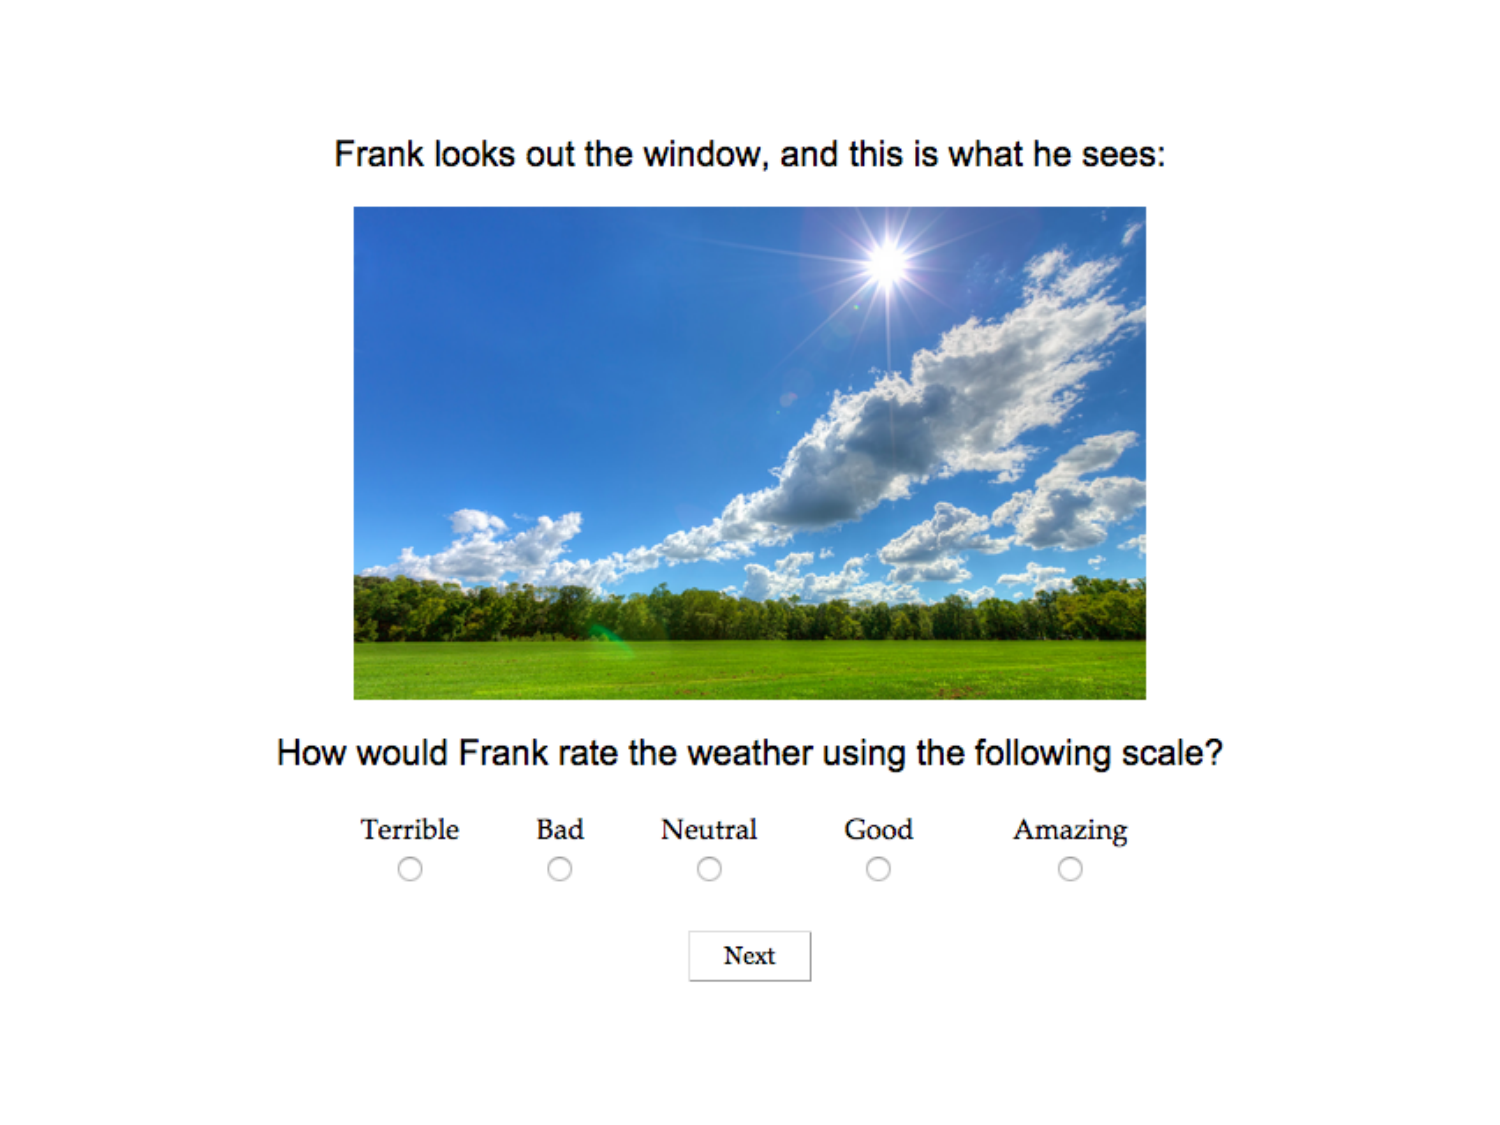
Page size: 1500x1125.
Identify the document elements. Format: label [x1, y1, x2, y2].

picture [208, 112, 1276, 1013]
